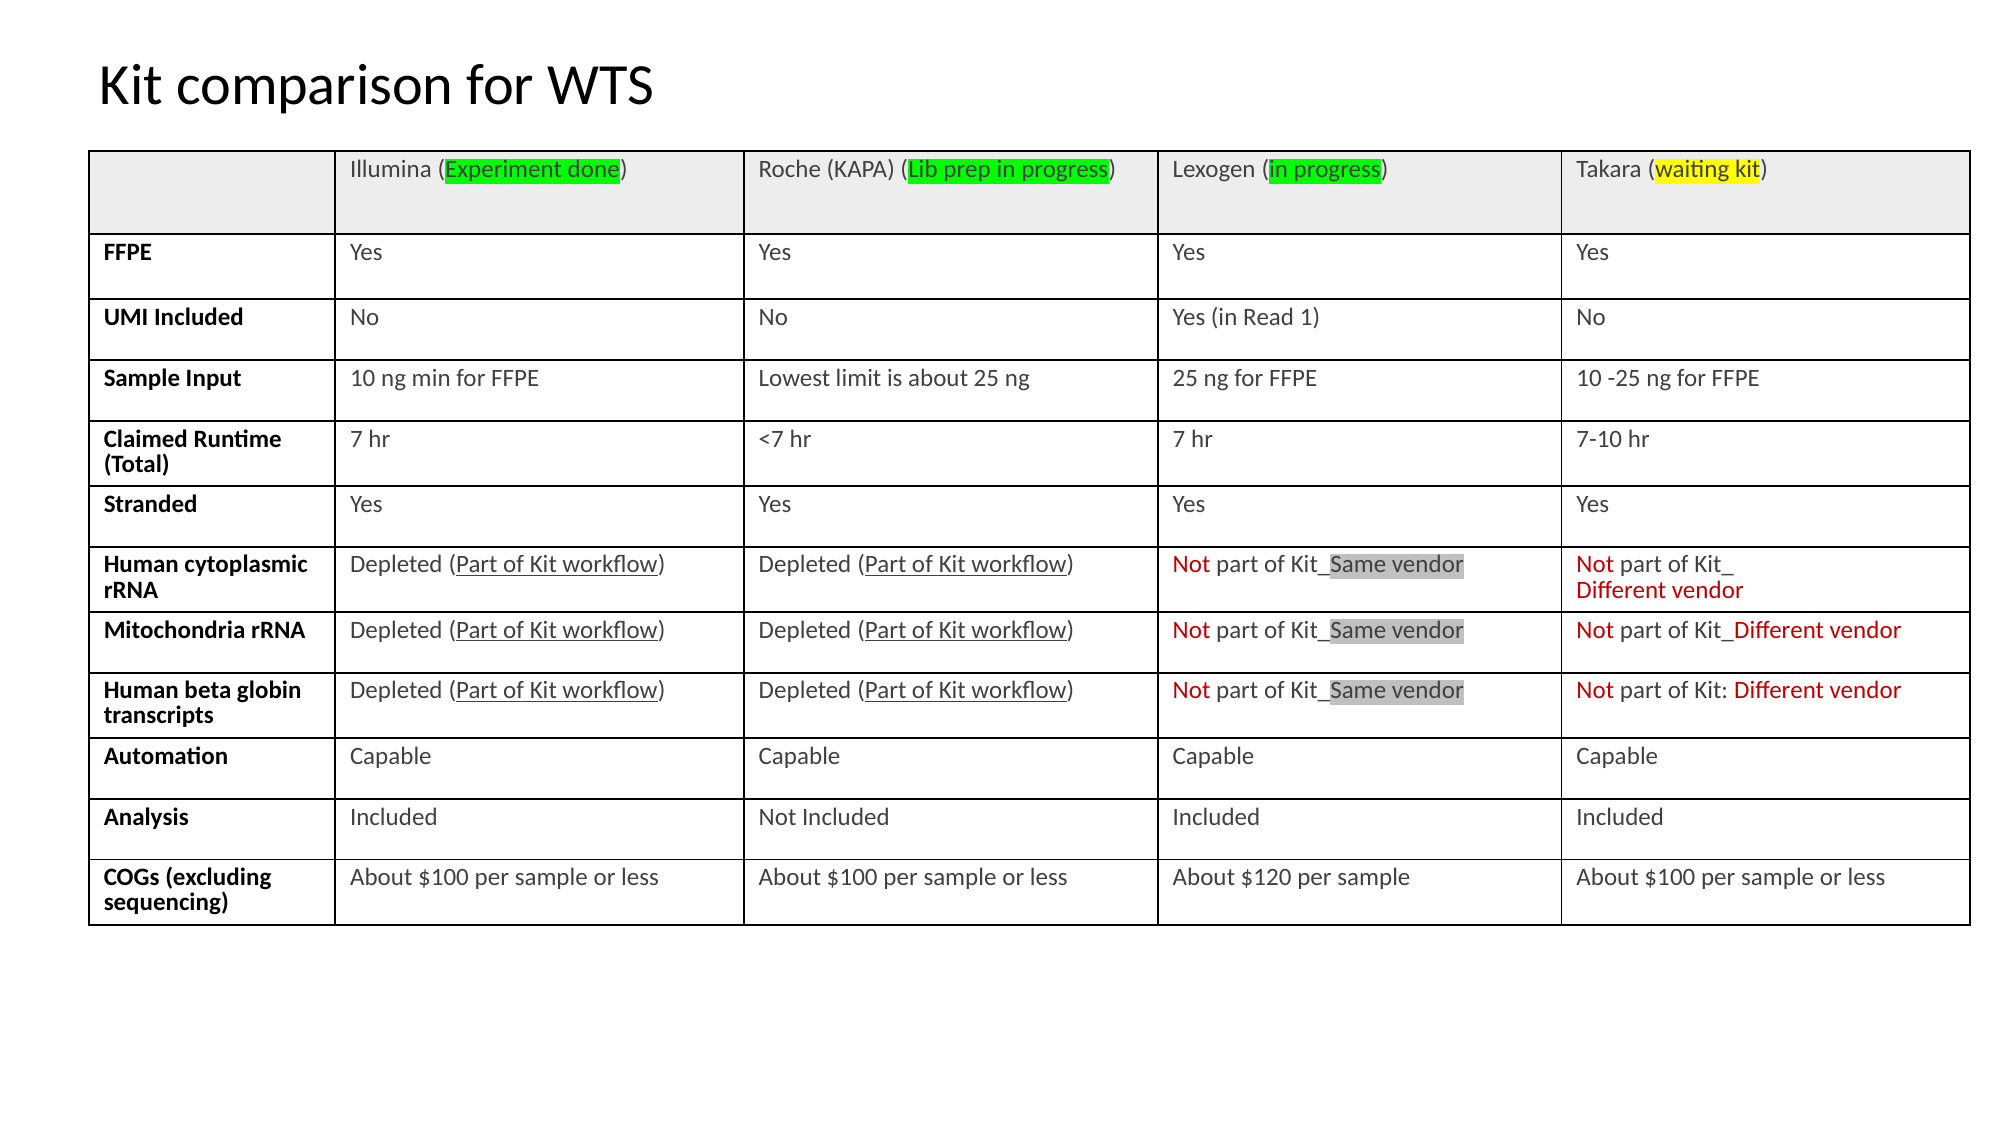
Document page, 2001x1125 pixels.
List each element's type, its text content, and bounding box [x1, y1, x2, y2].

table_cell Not part of Kit_Same vendor [1159, 613, 1561, 672]
table_cell COGs (excluding sequencing) [90, 860, 334, 924]
table_cell About $100 per sample or less [336, 860, 743, 924]
table_cell Included [1562, 800, 1969, 859]
table_cell Depleted (Part of Kit workflow) [745, 674, 1157, 737]
table_cell UMI Included [90, 300, 334, 359]
table_cell No [745, 300, 1157, 359]
table_cell Not part of Kit_Same vendor [1159, 674, 1561, 737]
table_cell 7-10 hr [1562, 422, 1969, 485]
table_cell Stranded [90, 487, 334, 546]
table_cell Not part of Kit_ Different vendor [1562, 548, 1969, 611]
table_cell Not part of Kit: Different vendor [1562, 674, 1969, 737]
table_cell Human cytoplasmic rRNA [90, 548, 334, 611]
text_box Kit comparison for WTS [85, 39, 669, 125]
table_cell Yes [336, 235, 743, 298]
table_cell Not part of Kit_Different vendor [1562, 613, 1969, 672]
table_cell 25 ng for FFPE [1159, 361, 1561, 420]
table_cell Depleted (Part of Kit workflow) [745, 548, 1157, 611]
table_header Roche (KAPA) (Lib prep in progress) [745, 152, 1157, 233]
table_cell Claimed Runtime (Total) [90, 422, 334, 485]
table_cell Included [1159, 800, 1561, 859]
table_cell Capable [1562, 739, 1969, 798]
table_cell 7 hr [336, 422, 743, 485]
table_cell 10 -25 ng for FFPE [1562, 361, 1969, 420]
table_cell <7 hr [745, 422, 1157, 485]
table_header [90, 152, 334, 233]
table_cell Yes [1562, 487, 1969, 546]
table_cell Yes [1159, 487, 1561, 546]
table_cell Depleted (Part of Kit workflow) [336, 674, 743, 737]
table_cell Yes [745, 235, 1157, 298]
table_cell Not Included [745, 800, 1157, 859]
table_cell Included [336, 800, 743, 859]
table_cell Mitochondria rRNA [90, 613, 334, 672]
table_cell Analysis [90, 800, 334, 859]
table_cell Yes [1159, 235, 1561, 298]
table_cell Depleted (Part of Kit workflow) [336, 548, 743, 611]
table_header Lexogen (in progress) [1159, 152, 1561, 233]
table_cell Depleted (Part of Kit workflow) [336, 613, 743, 672]
table_cell Capable [745, 739, 1157, 798]
table_cell Human beta globin transcripts [90, 674, 334, 737]
table_cell 7 hr [1159, 422, 1561, 485]
table_cell Automation [90, 739, 334, 798]
table_cell Lowest limit is about 25 ng [745, 361, 1157, 420]
table_cell Capable [336, 739, 743, 798]
table_cell Sample Input [90, 361, 334, 420]
table_cell 10 ng min for FFPE [336, 361, 743, 420]
table_cell About $100 per sample or less [745, 860, 1157, 924]
table_cell No [1562, 300, 1969, 359]
table_cell No [336, 300, 743, 359]
table_header Illumina (Experiment done) [336, 152, 743, 233]
table_cell Yes [1562, 235, 1969, 298]
table_cell Capable [1159, 739, 1561, 798]
table_cell About $100 per sample or less [1562, 860, 1969, 924]
table_cell Yes (in Read 1) [1159, 300, 1561, 359]
table_cell Yes [336, 487, 743, 546]
table_cell FFPE [90, 235, 334, 298]
table_cell Yes [745, 487, 1157, 546]
table_cell Depleted (Part of Kit workflow) [745, 613, 1157, 672]
table_cell Not part of Kit_Same vendor [1159, 548, 1561, 611]
table_cell About $120 per sample [1159, 860, 1561, 924]
table_header Takara (waiting kit) [1562, 152, 1969, 233]
